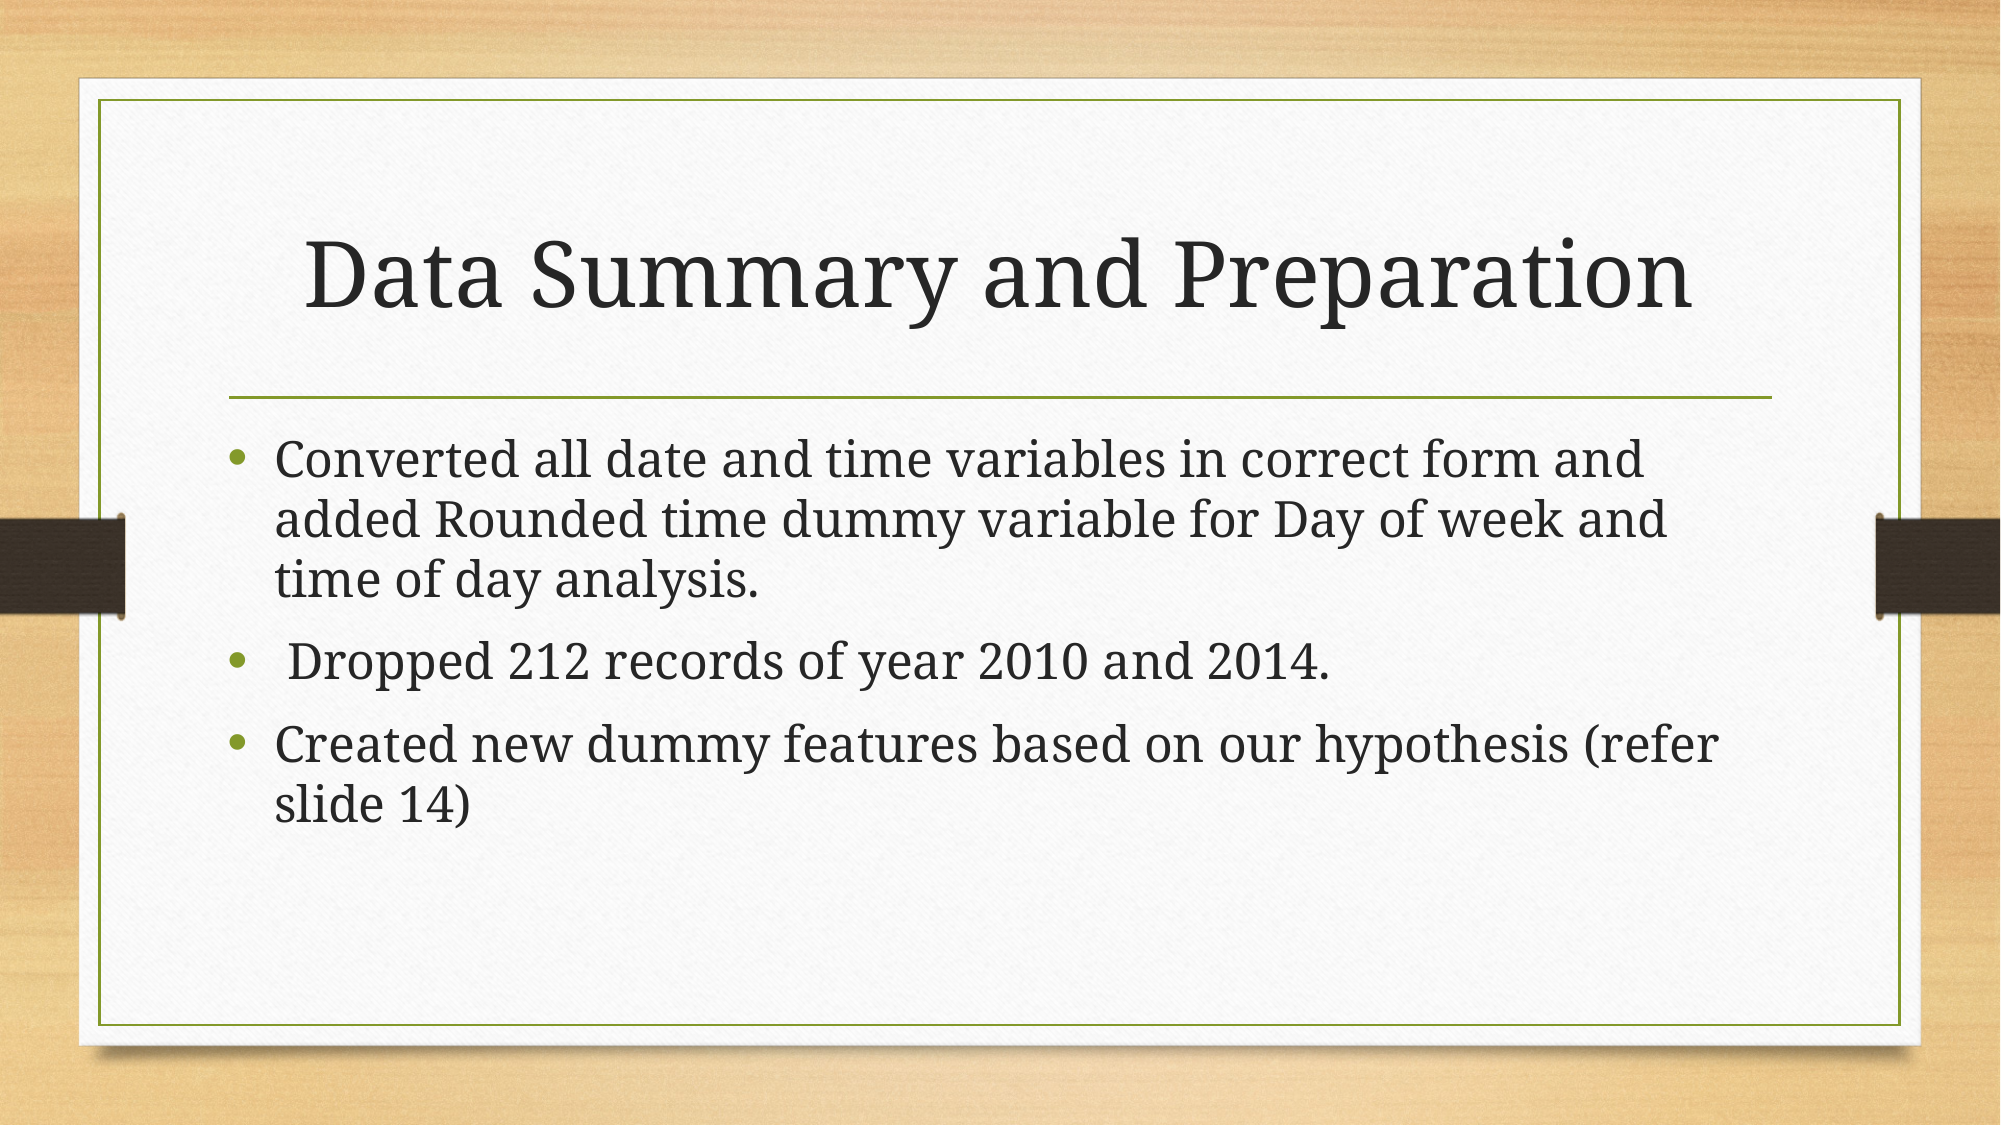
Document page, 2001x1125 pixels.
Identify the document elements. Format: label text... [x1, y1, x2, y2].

list Converted all date and time variables in correct form and added Rounded time dummy variable for Day of week and time of day analysis. Dropped 212 records of year 2010 and 2014. Created new dummy features based on our hypothesis (refer slide 14) [212, 419, 1788, 964]
title Data Summary and Preparation [212, 163, 1788, 378]
picture [0, 0, 2001, 1125]
